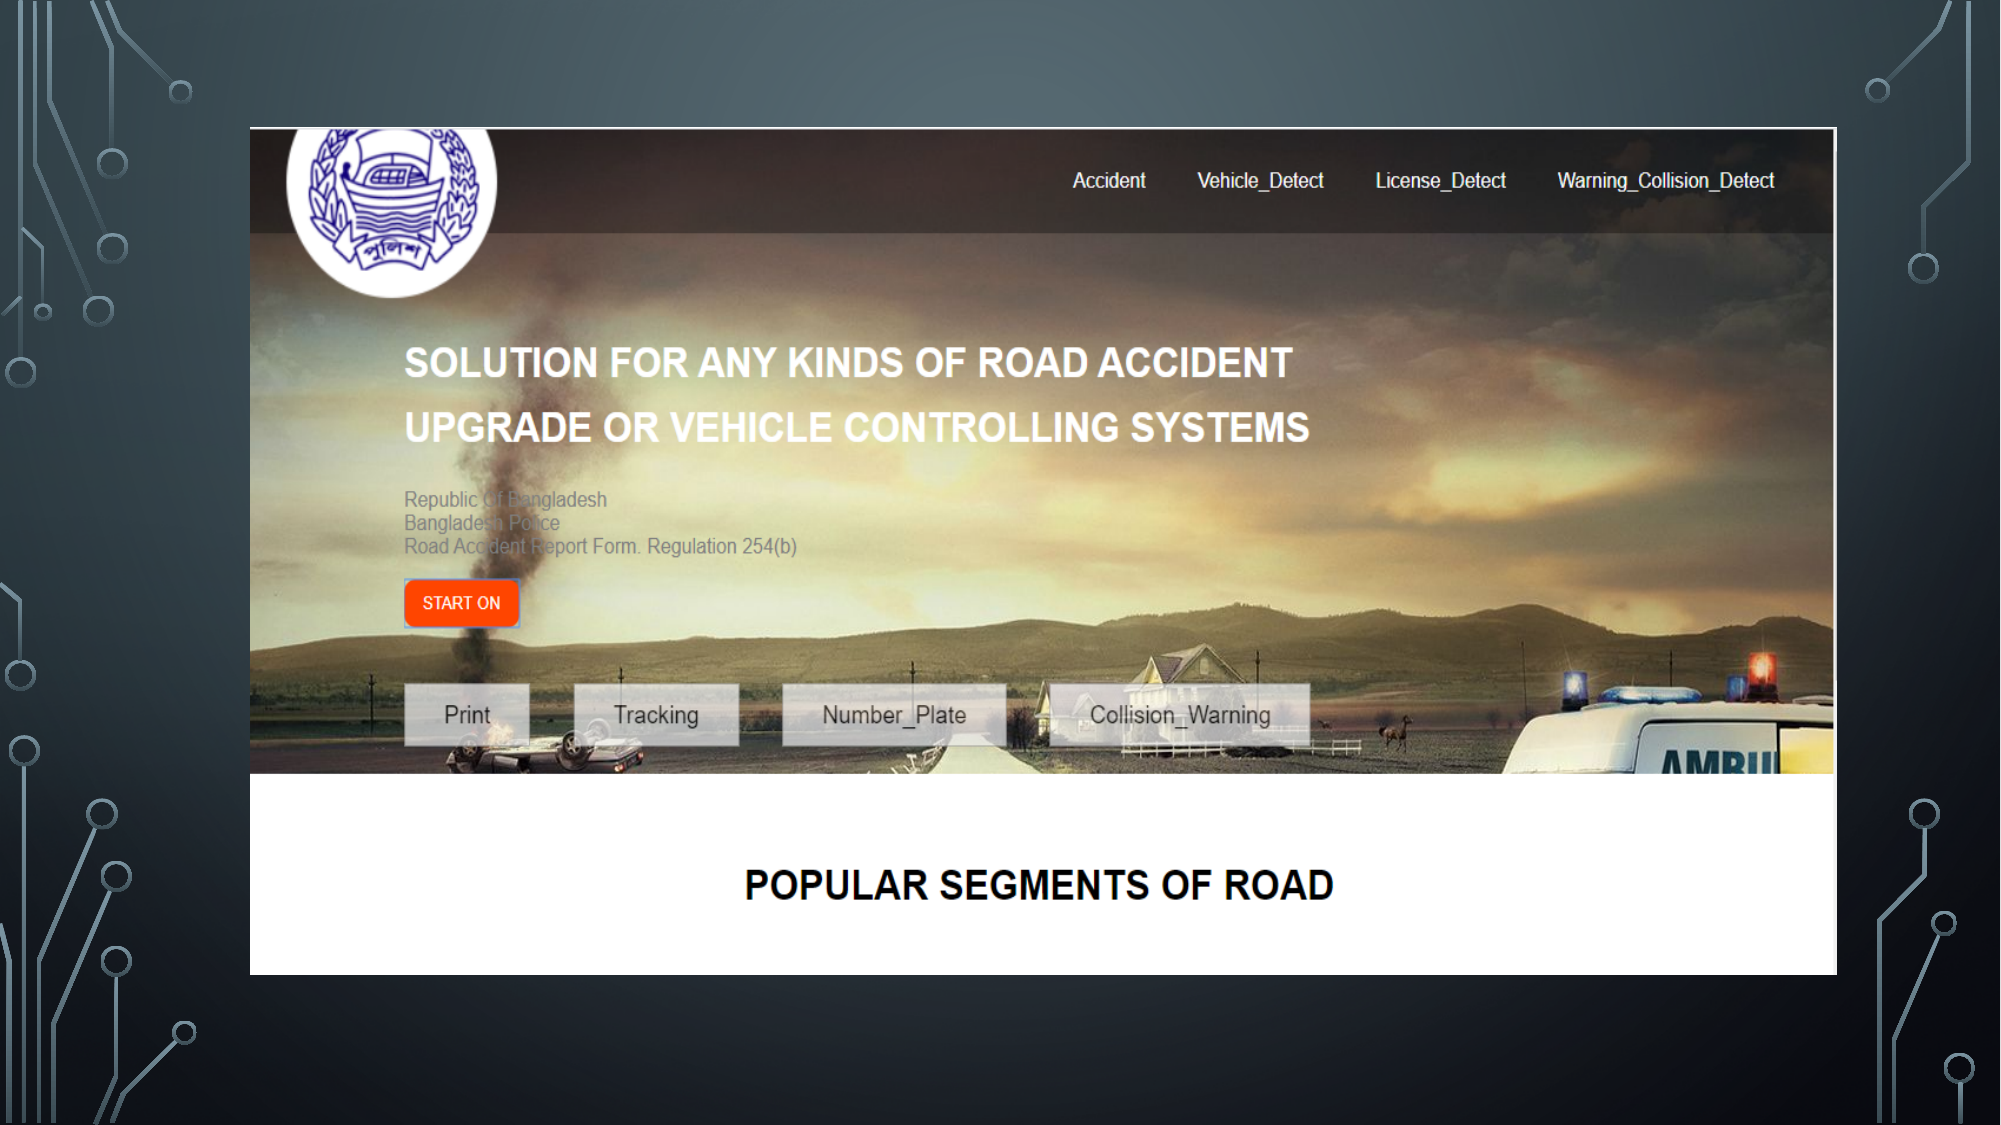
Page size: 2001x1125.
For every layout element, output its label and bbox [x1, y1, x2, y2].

list [250, 126, 1837, 976]
